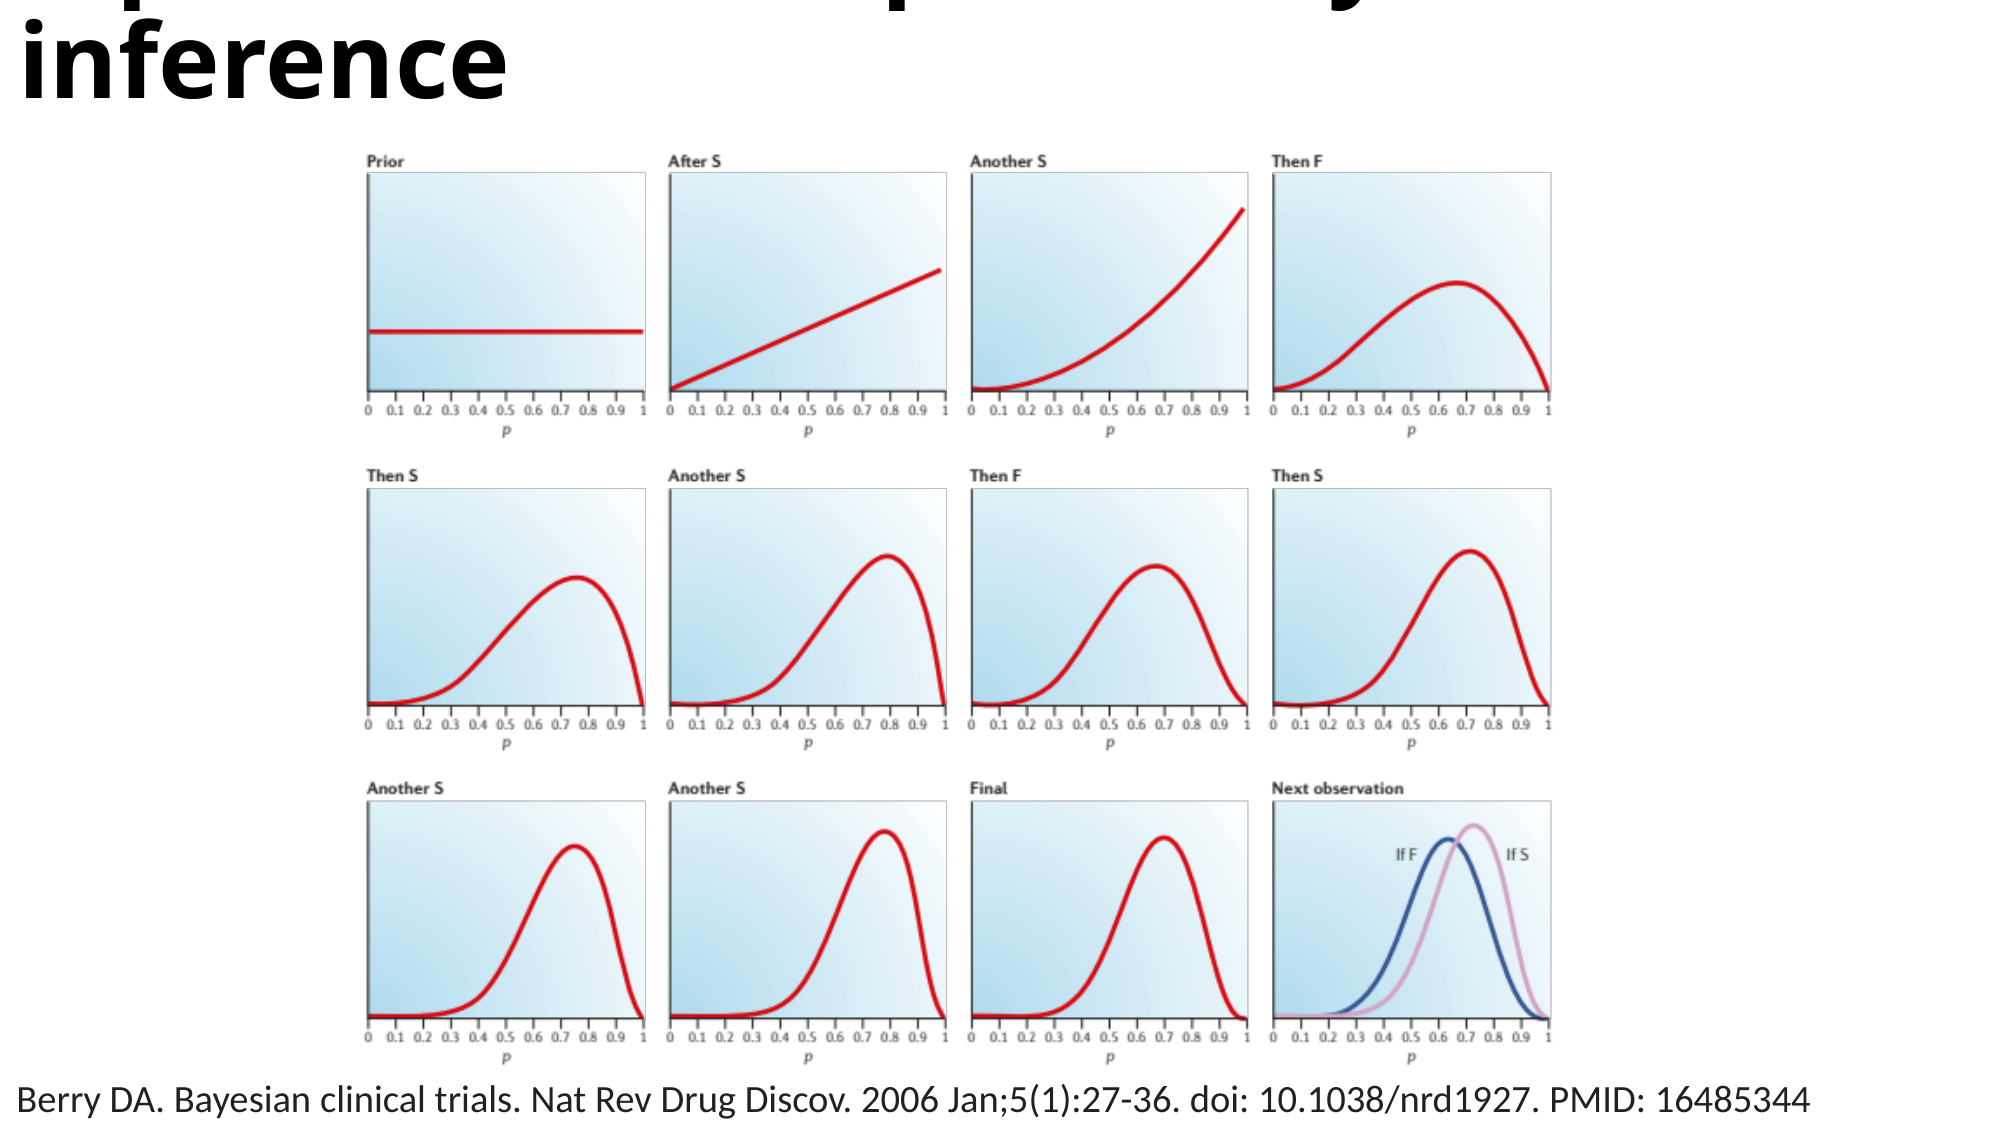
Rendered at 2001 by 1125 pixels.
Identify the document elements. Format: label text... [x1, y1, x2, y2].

text_box Berry DA. Bayesian clinical trials. Nat Rev Drug Discov. 2006 Jan;5(1):27-36. doi: 10.1038/nrd1927. PMID: 16485344 [1, 1066, 1874, 1125]
picture [348, 136, 1572, 1069]
text_box A practical example of bayesian inference [3, 10, 2000, 129]
